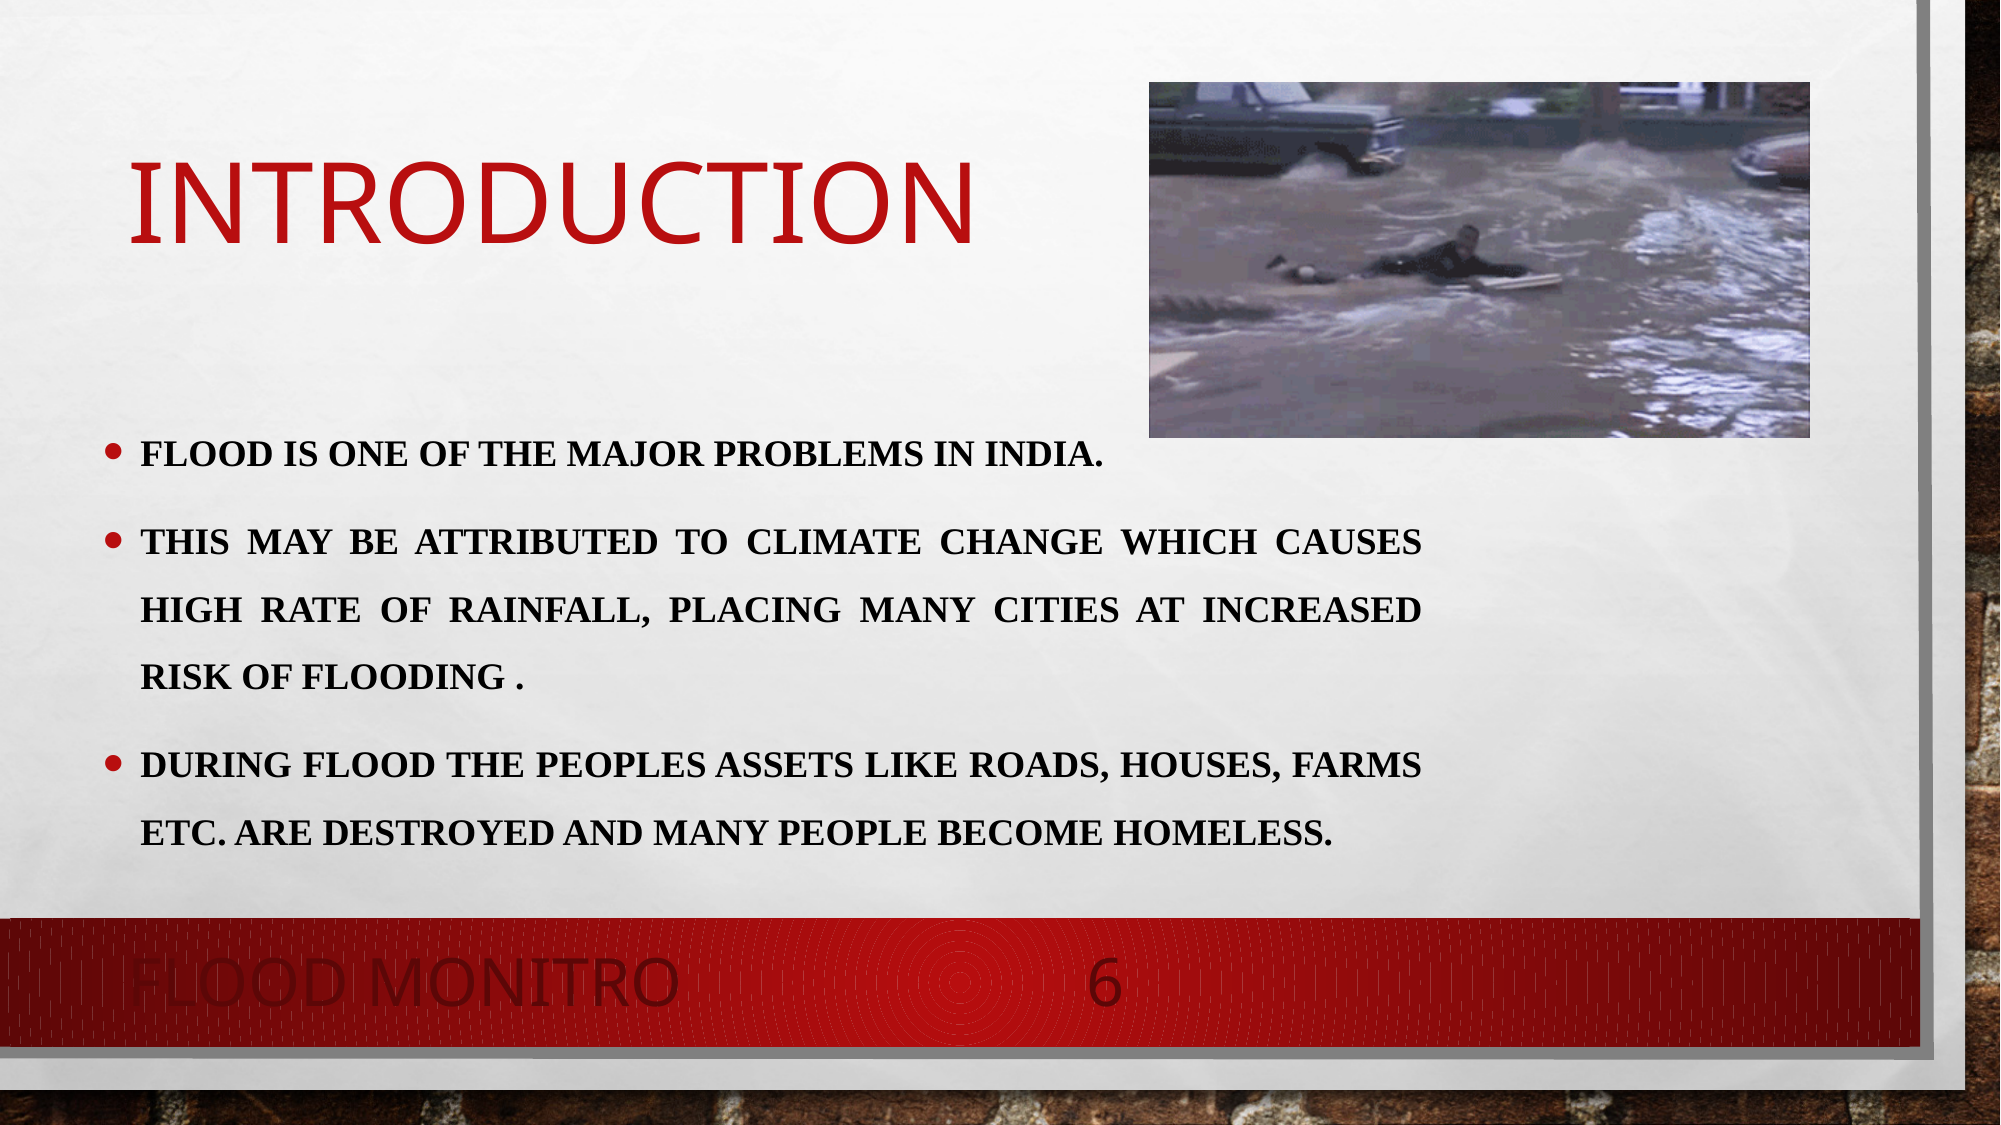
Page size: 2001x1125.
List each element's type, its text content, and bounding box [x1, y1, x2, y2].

picture [0, 0, 2000, 1125]
title INTRODUCTION [1810, 112, 1818, 302]
picture [1149, 82, 1810, 438]
title INTRODUCTION [112, 112, 1149, 302]
slide_number 6 [1031, 944, 1181, 1027]
footer FLOOD MONITRO [112, 944, 1015, 1027]
list Flood is one of the major problems in India. This may be attributed to climate change which causes high rate of rainfall, placing many cities at increased risk of flooding . During flood the peoples assets like roads, houses, farms etc. are destroyed and many people become homeless. [87, 395, 1439, 945]
